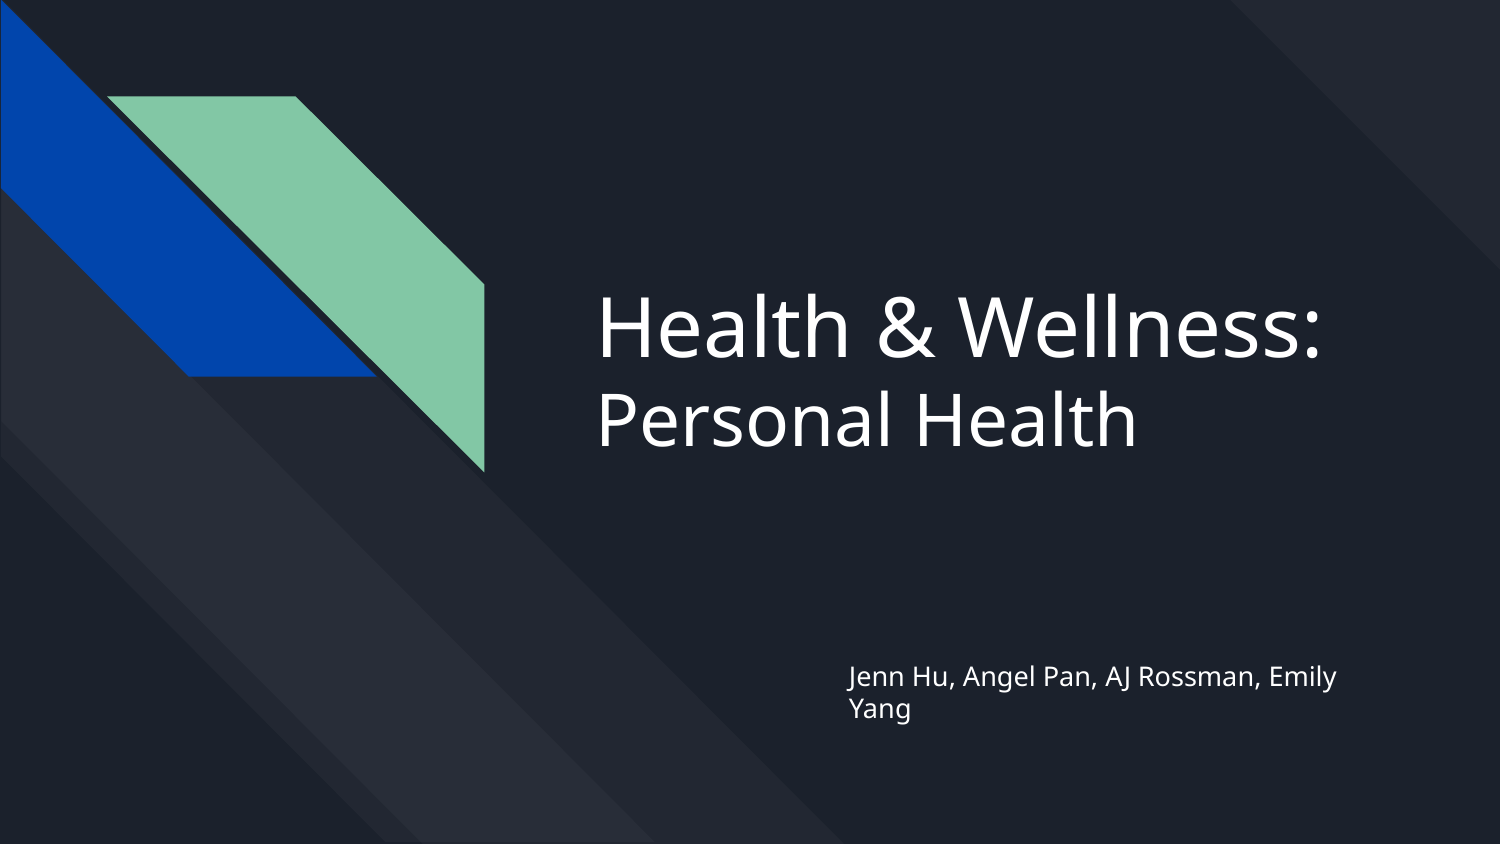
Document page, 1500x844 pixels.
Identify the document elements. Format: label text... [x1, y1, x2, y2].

subtitle Jenn Hu, Angel Pan, AJ Rossman, Emily Yang [833, 643, 1404, 727]
title Health & Wellness: Personal Health [580, 258, 1404, 518]
